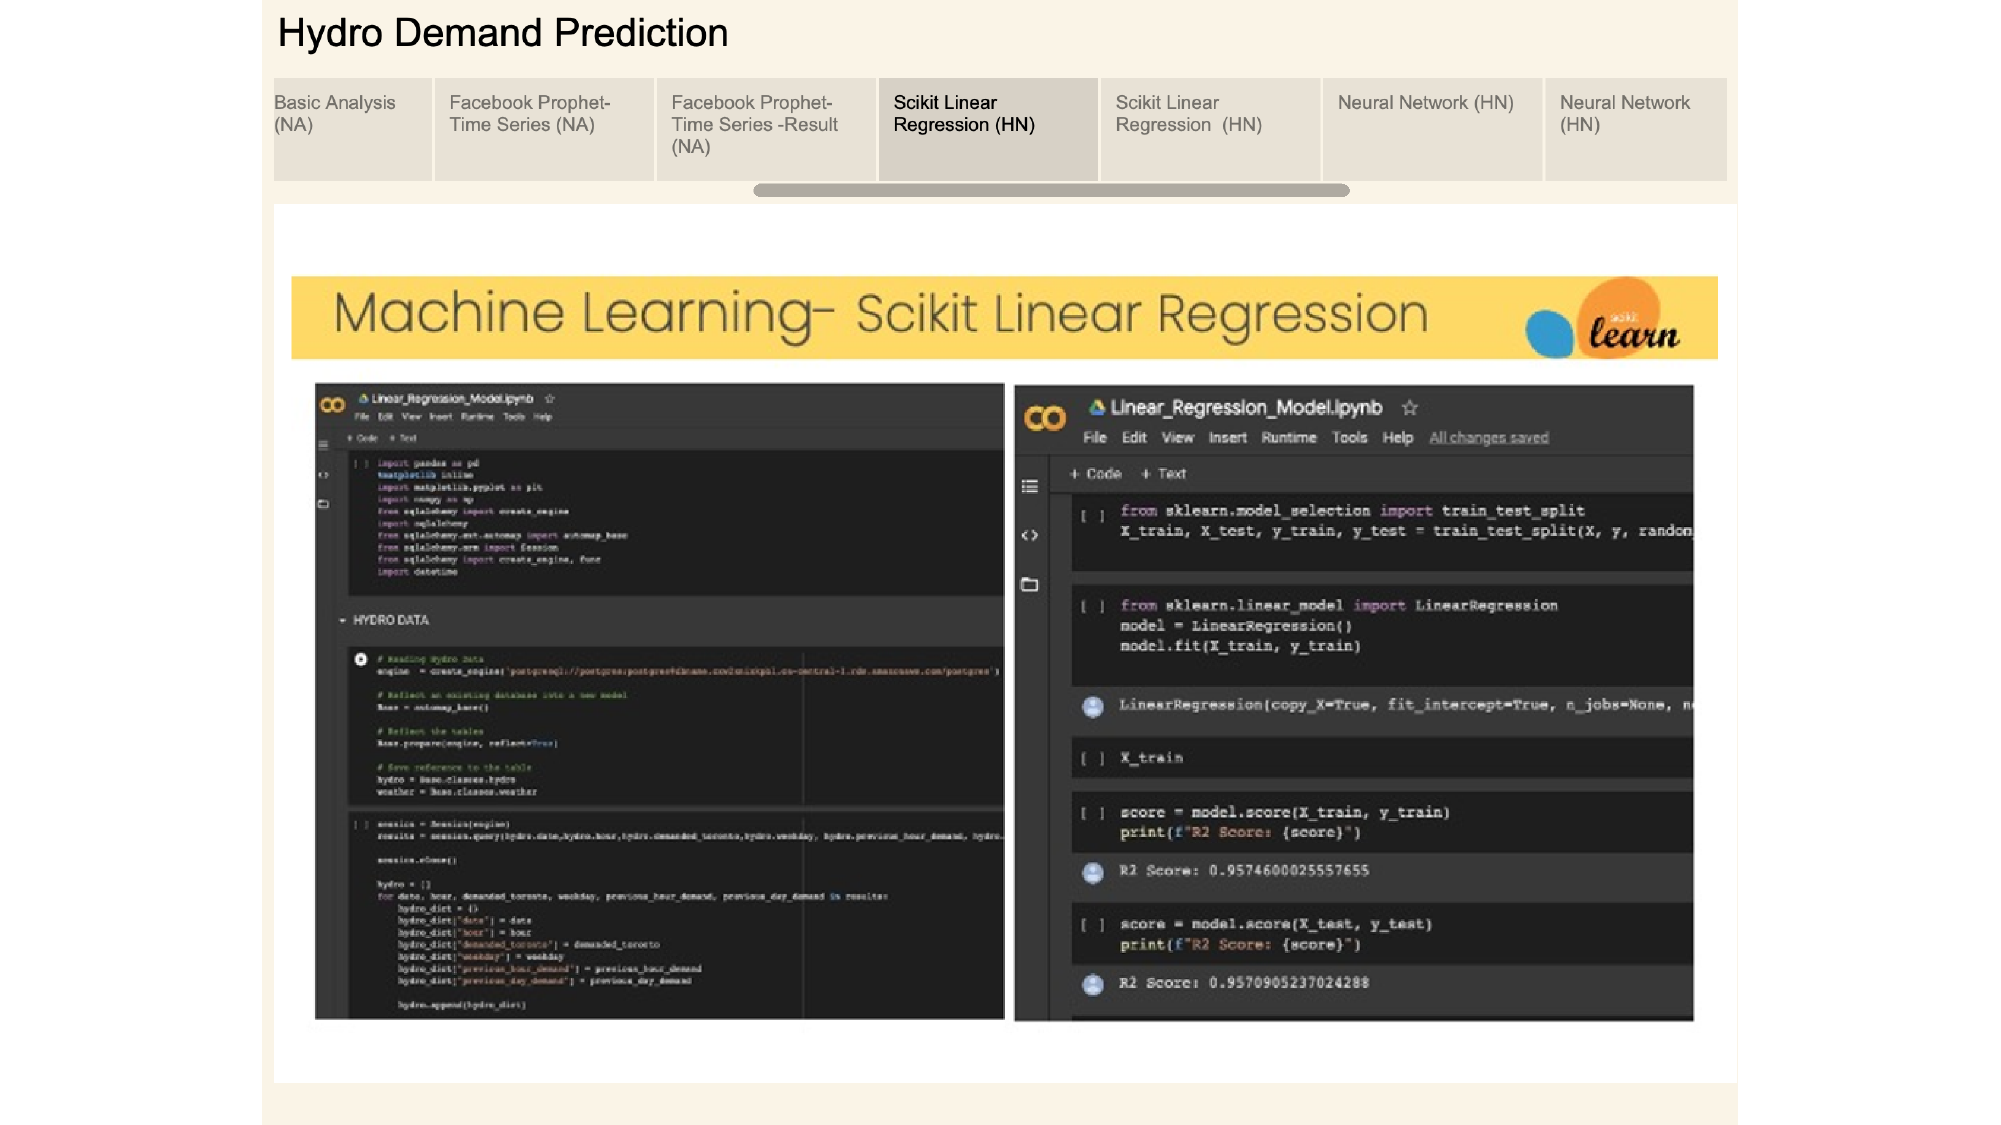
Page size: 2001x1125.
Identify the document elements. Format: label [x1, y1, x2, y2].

picture [262, 0, 1738, 1125]
